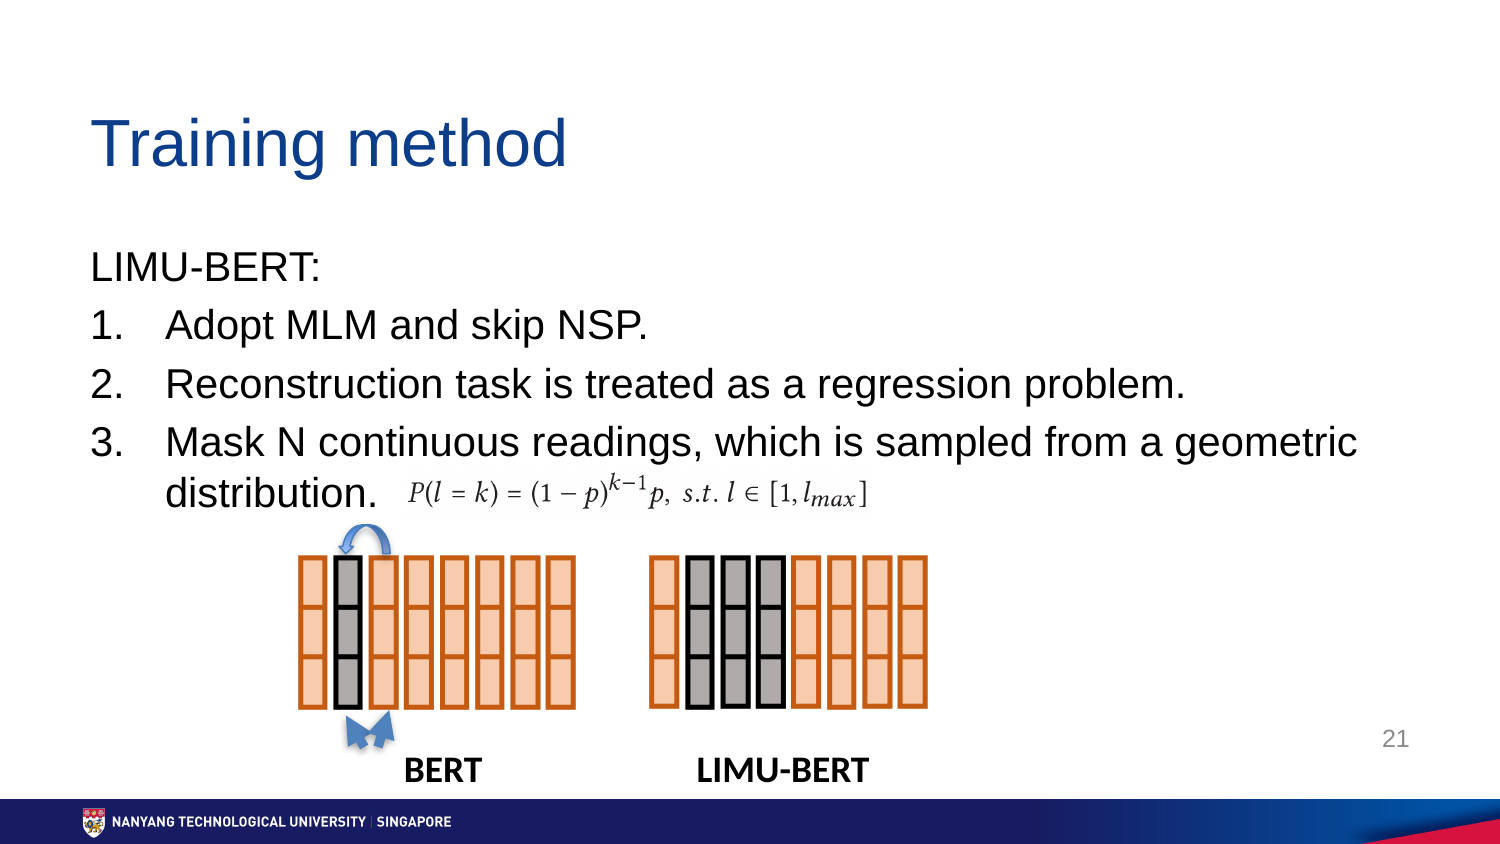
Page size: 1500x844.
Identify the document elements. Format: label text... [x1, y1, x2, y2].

picture [401, 465, 872, 519]
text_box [345, 715, 365, 748]
text_box LIMU-BERT [681, 741, 924, 798]
list LIMU-BERT: Adopt MLM and skip NSP. Reconstruction task is treated as a regression problem. Mask N continuous readings, which is sampled from a geometric distribution. [75, 232, 1406, 716]
title Training method [75, 69, 1425, 210]
text_box BERT [389, 741, 531, 798]
slide_number 21 [1074, 715, 1425, 761]
picture [259, 520, 980, 733]
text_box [377, 709, 390, 748]
picture [0, 799, 1500, 844]
